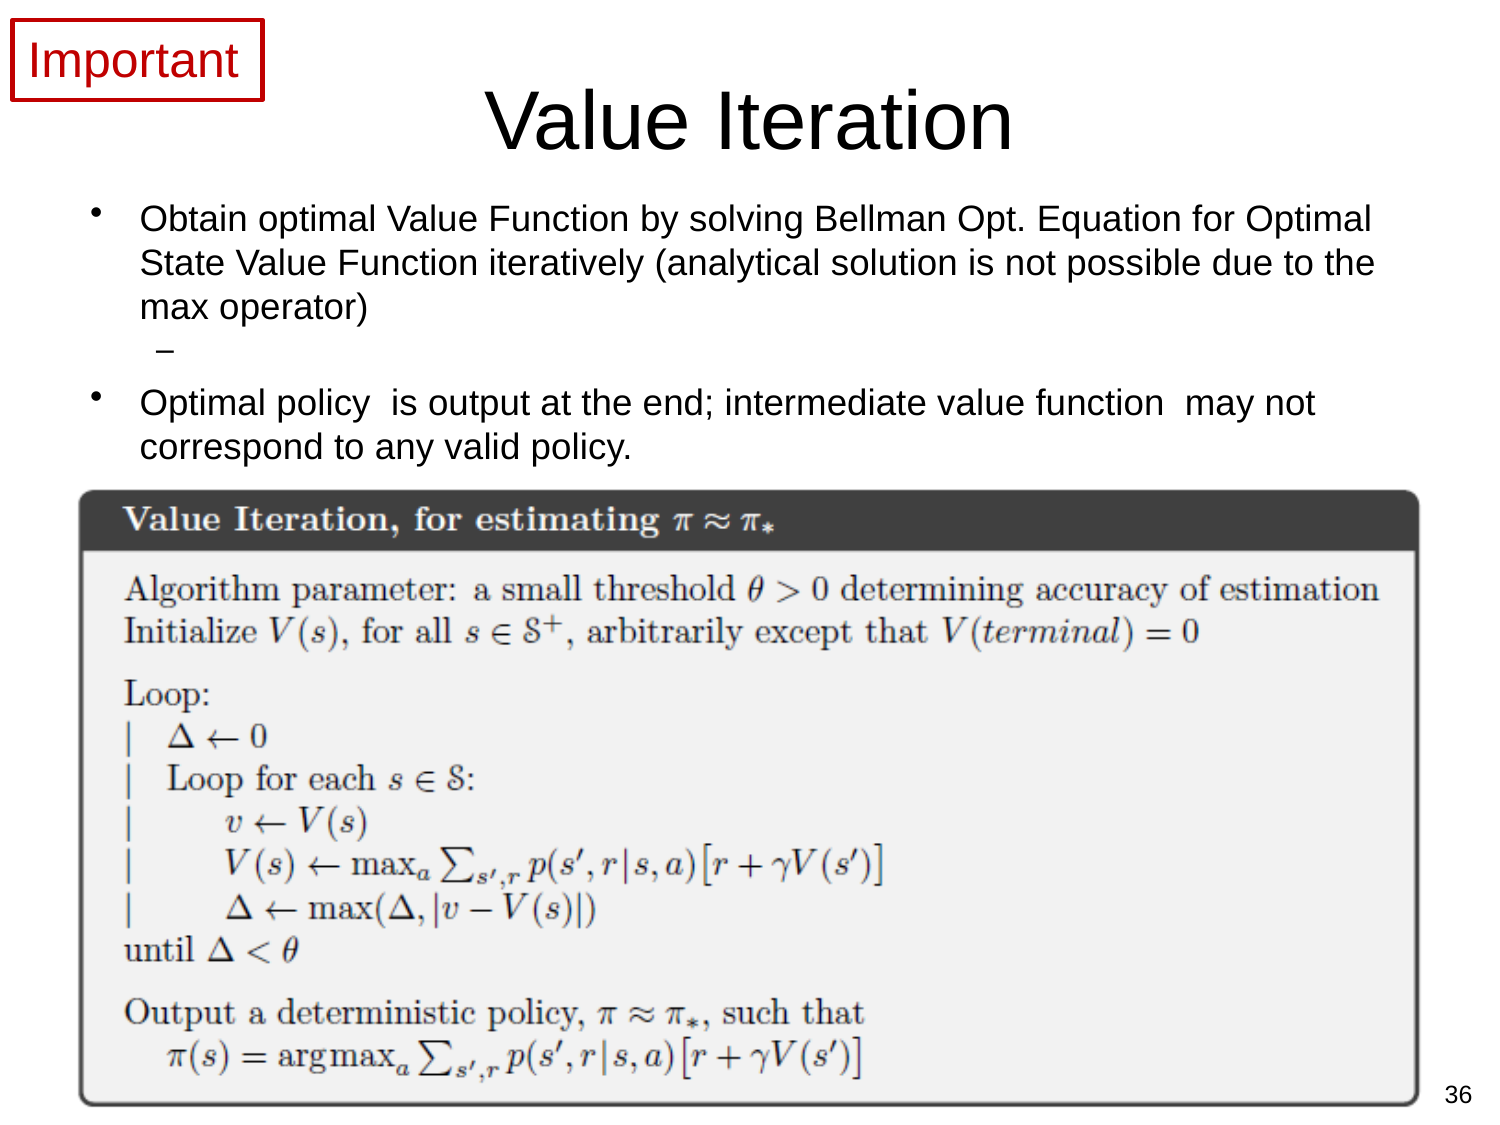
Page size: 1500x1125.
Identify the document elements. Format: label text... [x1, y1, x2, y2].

slide_number 36 [1428, 1070, 1488, 1112]
text_box Important [12, 19, 263, 100]
title Value Iteration [74, 44, 1426, 188]
picture [74, 483, 1426, 1110]
